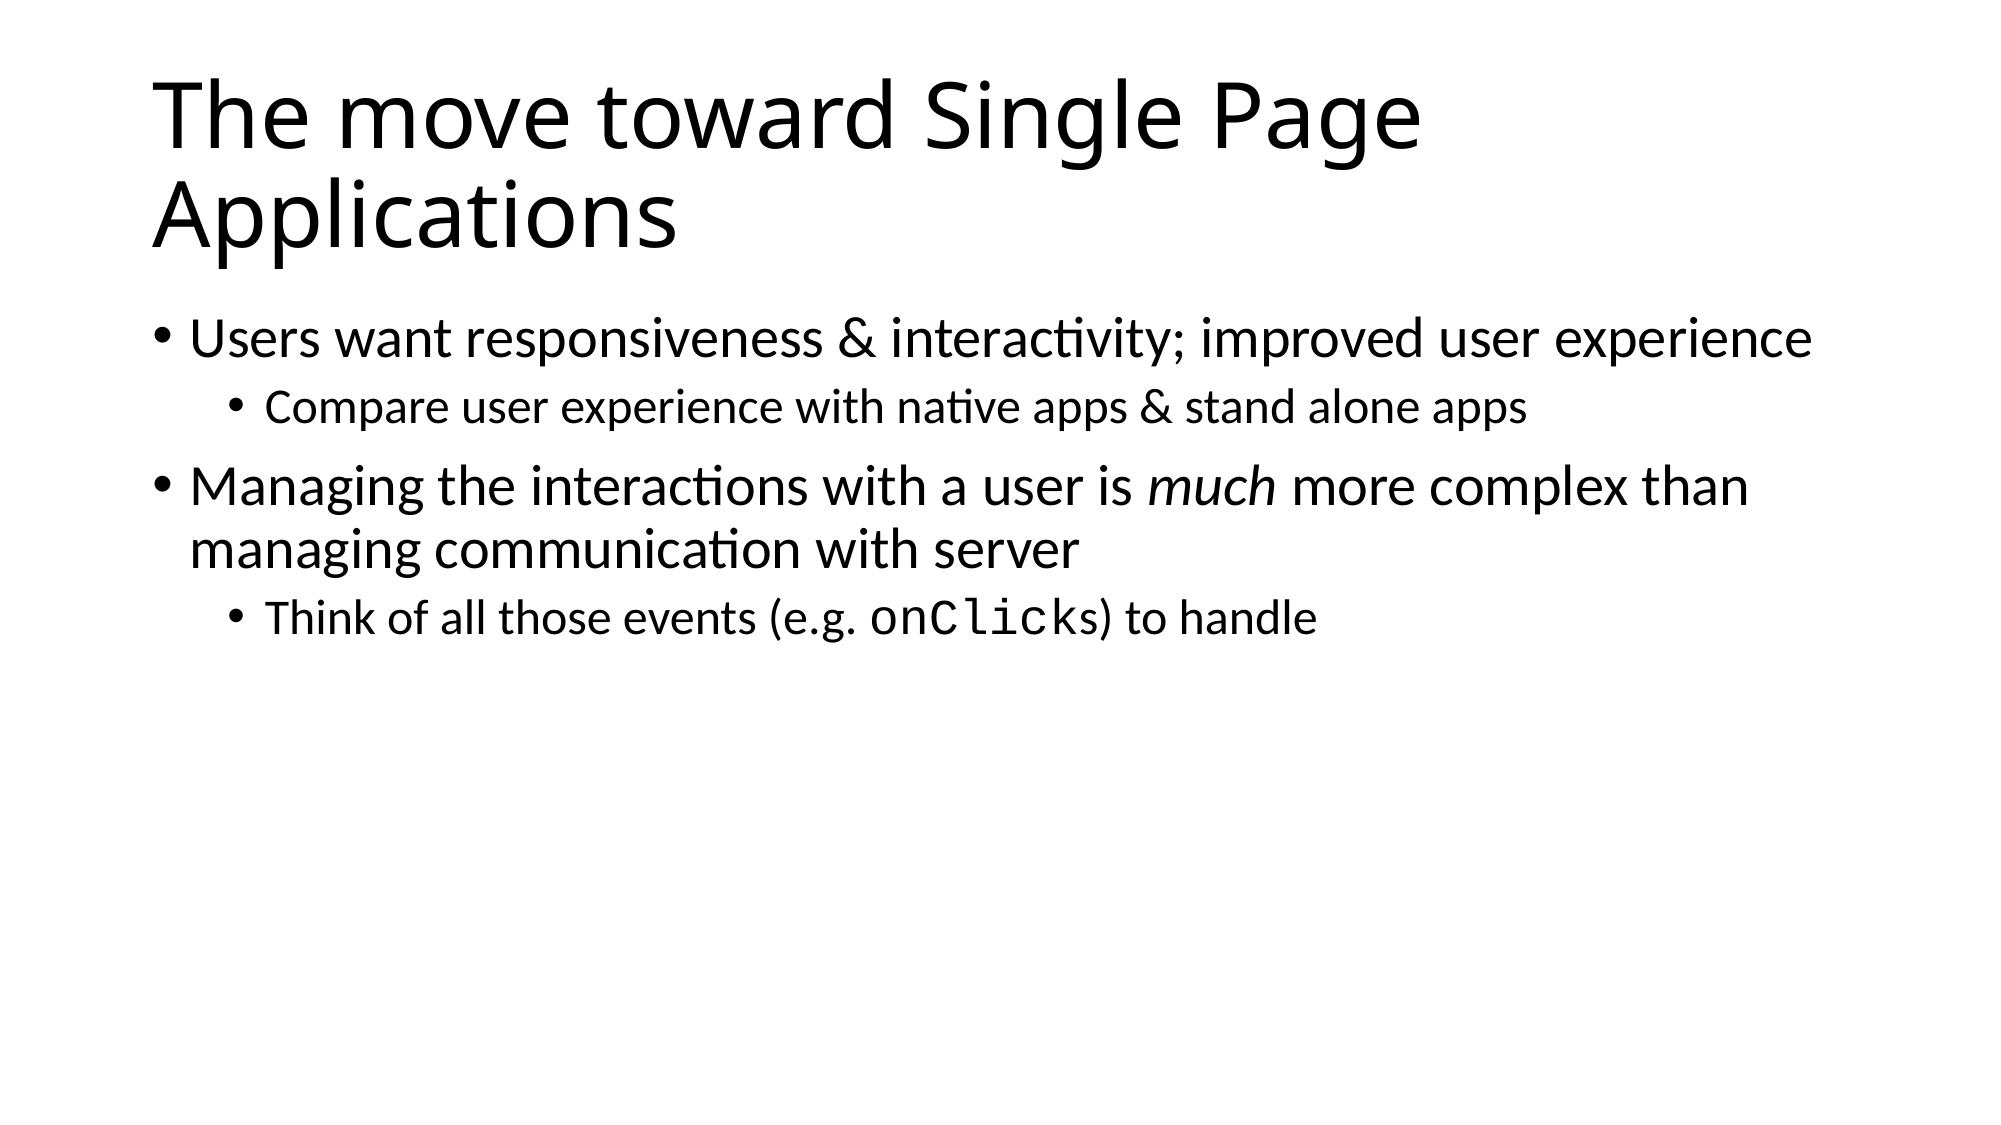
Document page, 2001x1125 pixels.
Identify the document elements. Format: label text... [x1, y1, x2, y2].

title The move toward Single Page Applications [137, 59, 1863, 278]
list Users want responsiveness & interactivity; improved user experience Compare user experience with native apps & stand alone apps Managing the interactions with a user is much more complex than managing communication with server Think of all those events (e.g. onClicks) to handle [137, 299, 1863, 1014]
